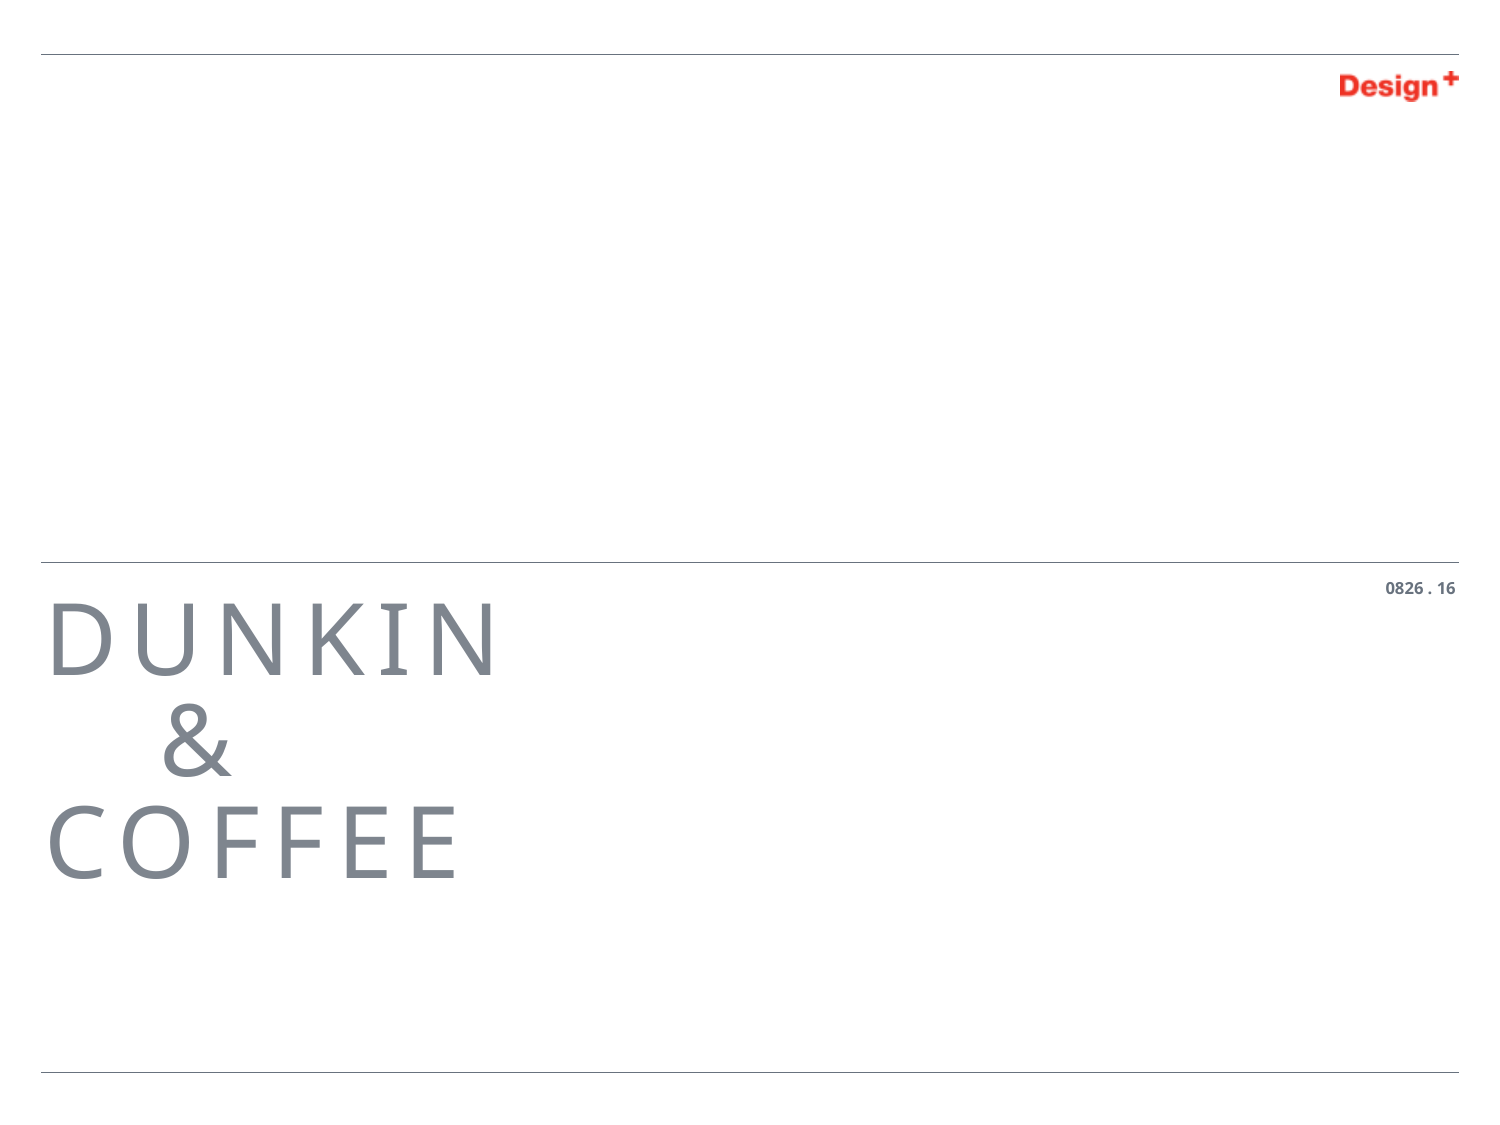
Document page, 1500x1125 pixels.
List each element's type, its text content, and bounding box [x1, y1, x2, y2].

text_box DUNKIN & COFFEE [29, 586, 900, 907]
picture [1340, 71, 1459, 103]
text_box 0826 . 16 [1163, 574, 1471, 605]
